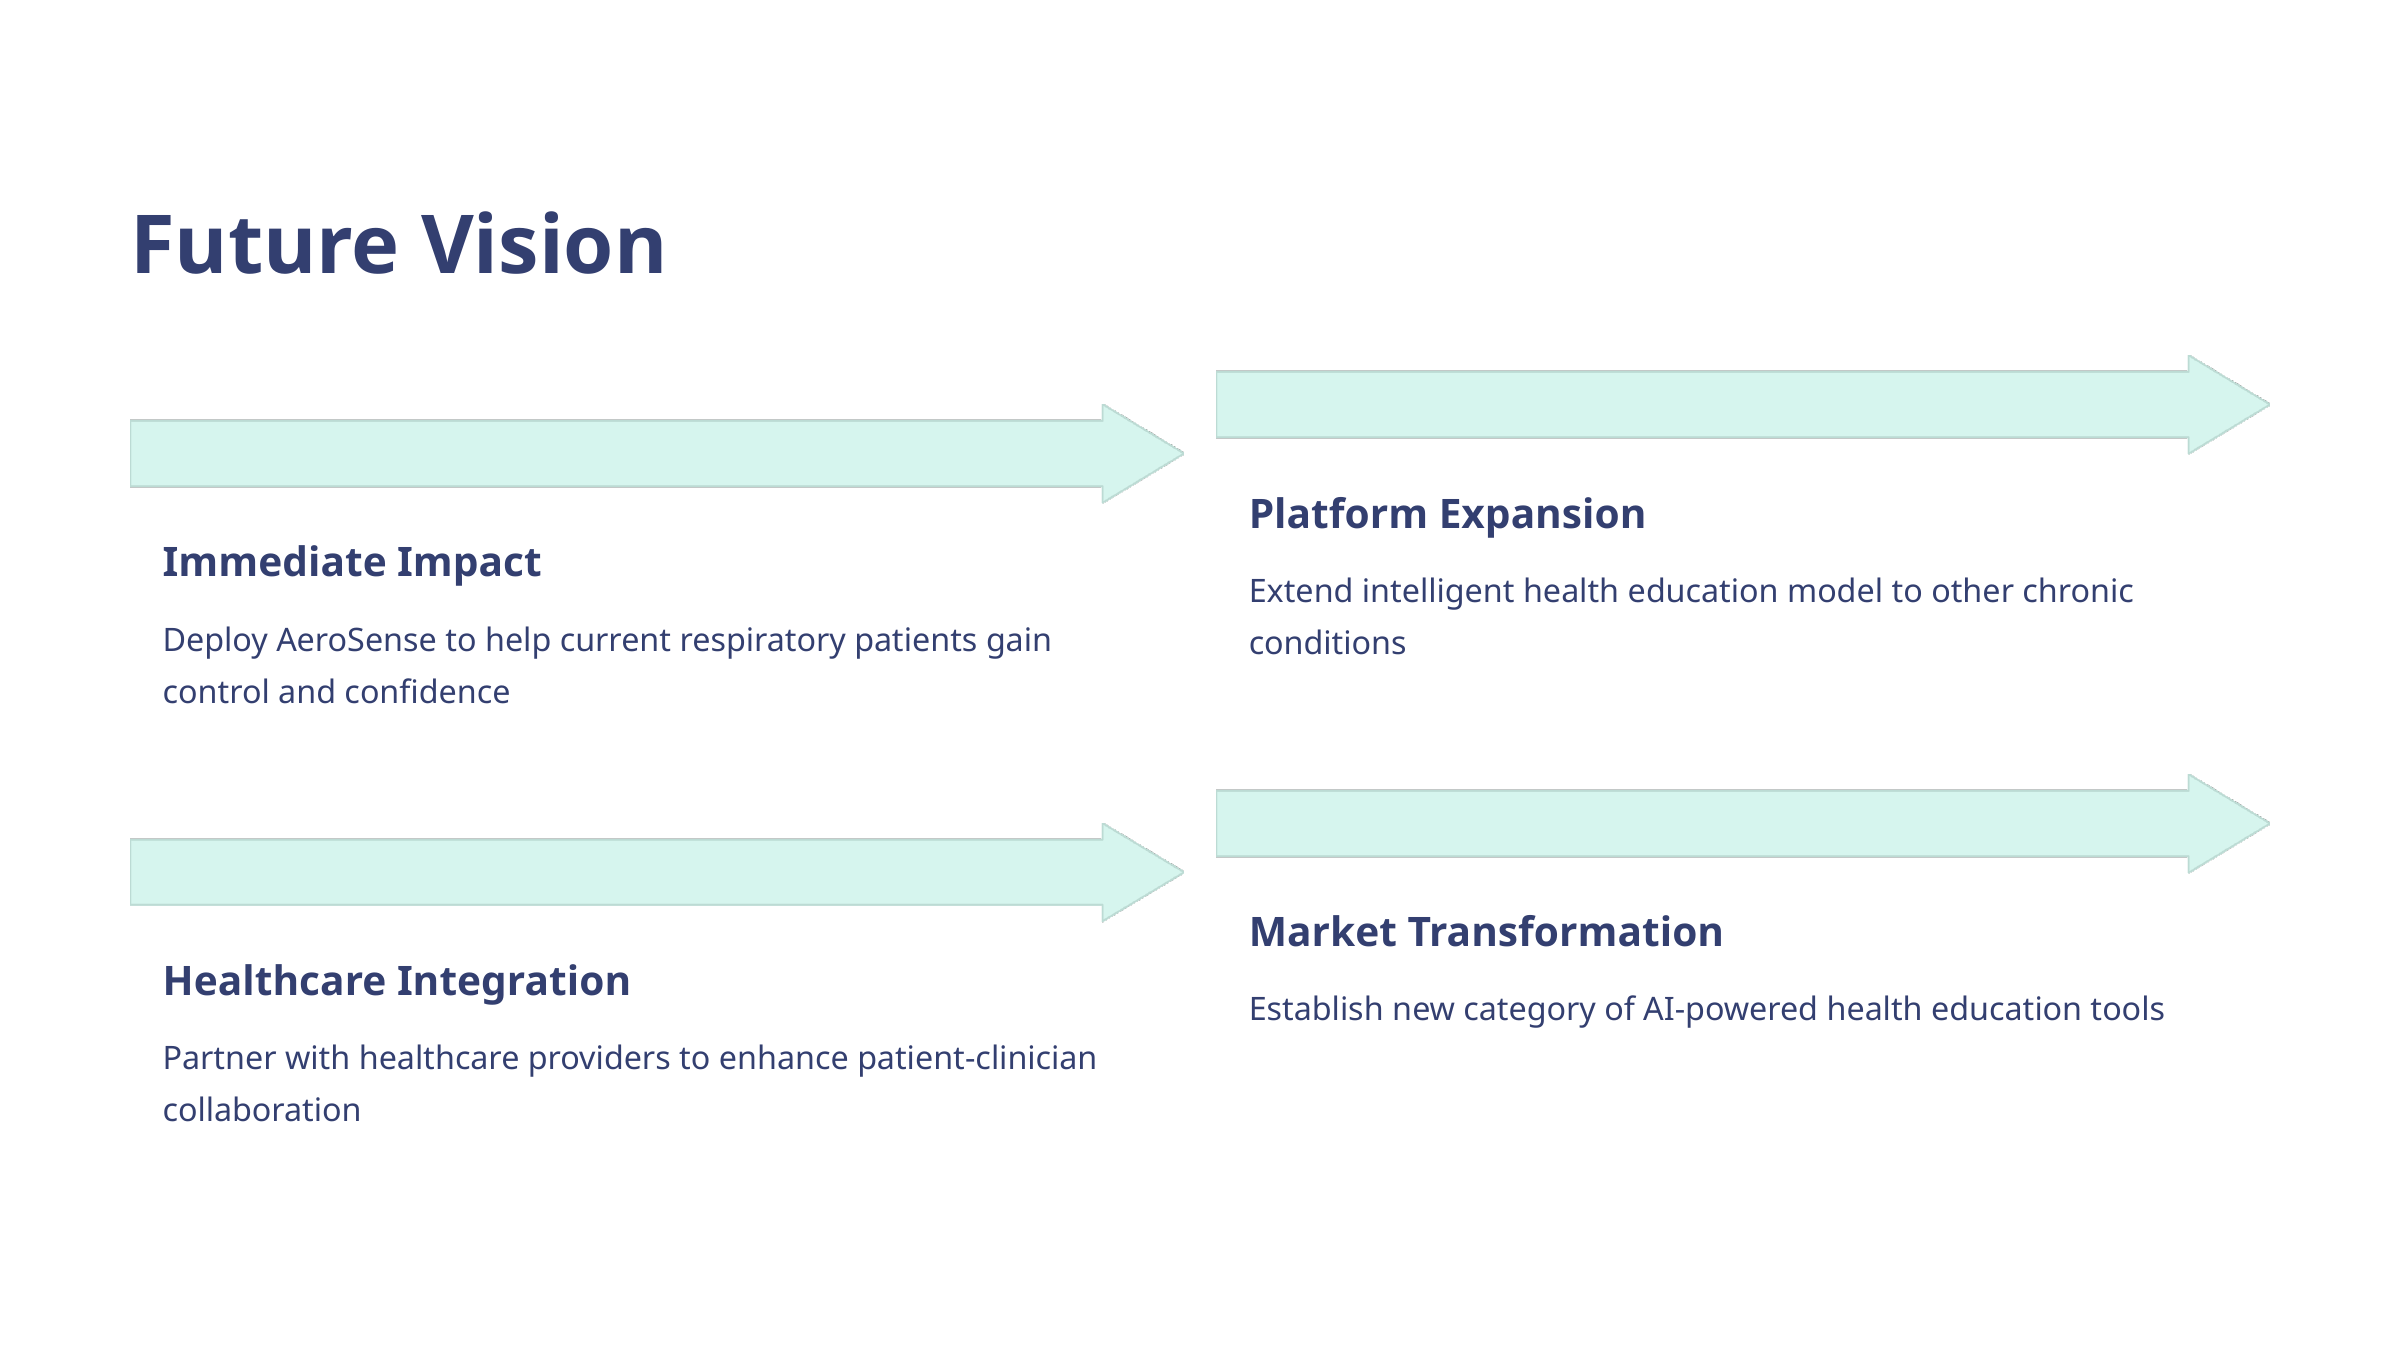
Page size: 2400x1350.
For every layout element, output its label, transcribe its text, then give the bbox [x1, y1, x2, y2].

text_box Partner with healthcare providers to enhance patient-clinician collaboration [162, 1024, 1152, 1129]
picture [1216, 774, 2270, 963]
picture [130, 404, 1184, 593]
text_box Deploy AeroSense to help current respiratory patients gain control and confidence [162, 605, 1152, 710]
text_box Extend intelligent health education model to other chronic conditions [1248, 556, 2238, 661]
picture [1216, 355, 2270, 544]
text_box Establish new category of AI-powered health education tools [1248, 975, 2238, 1028]
text_box Future Vision [130, 189, 945, 291]
picture [130, 823, 1184, 1011]
